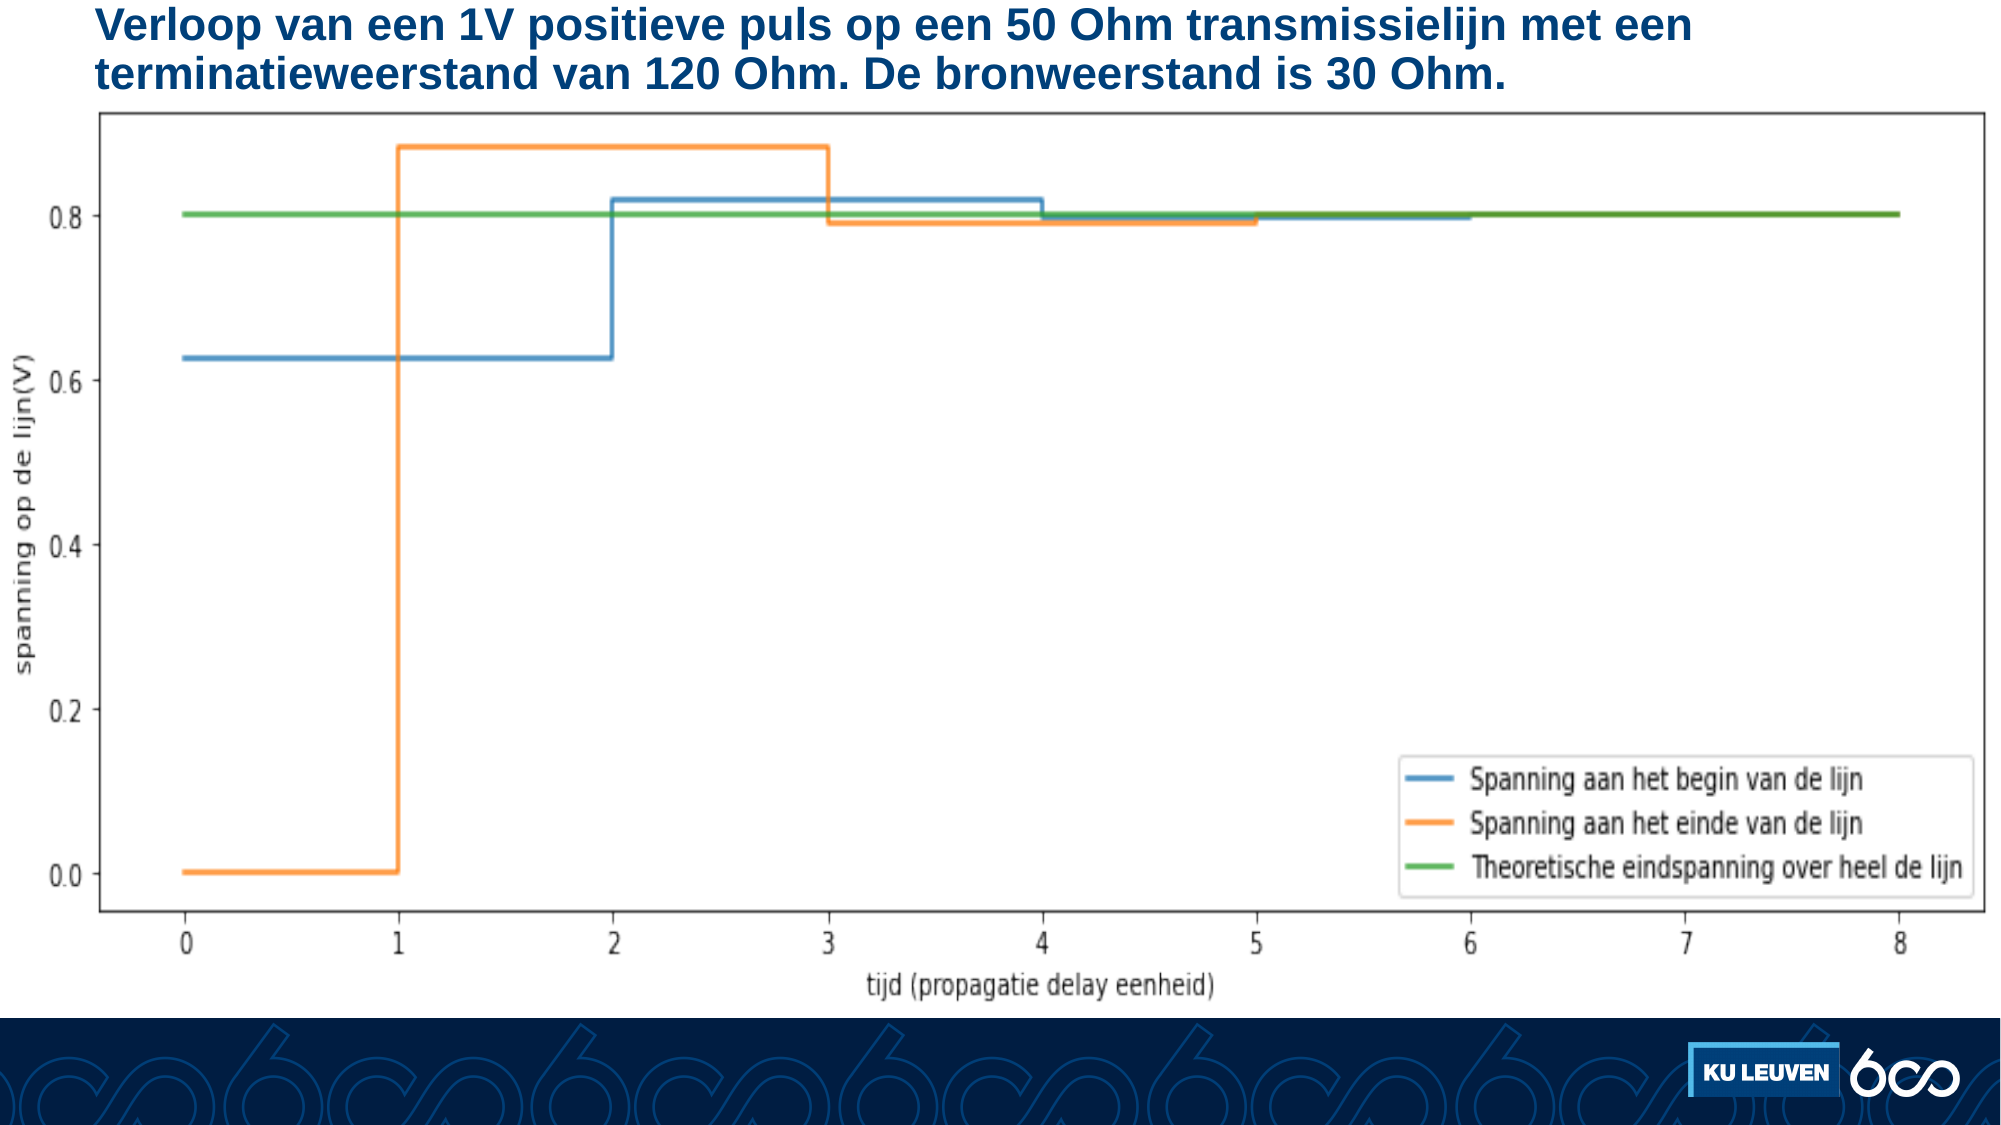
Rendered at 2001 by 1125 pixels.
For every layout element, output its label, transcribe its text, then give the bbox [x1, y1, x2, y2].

title Verloop van een 1V positieve puls op een 50 Ohm transmissielijn met een terminatieweerstand van 120 Ohm. De bronweerstand is 30 Ohm. [94, 0, 1906, 92]
picture [0, 92, 2001, 1125]
